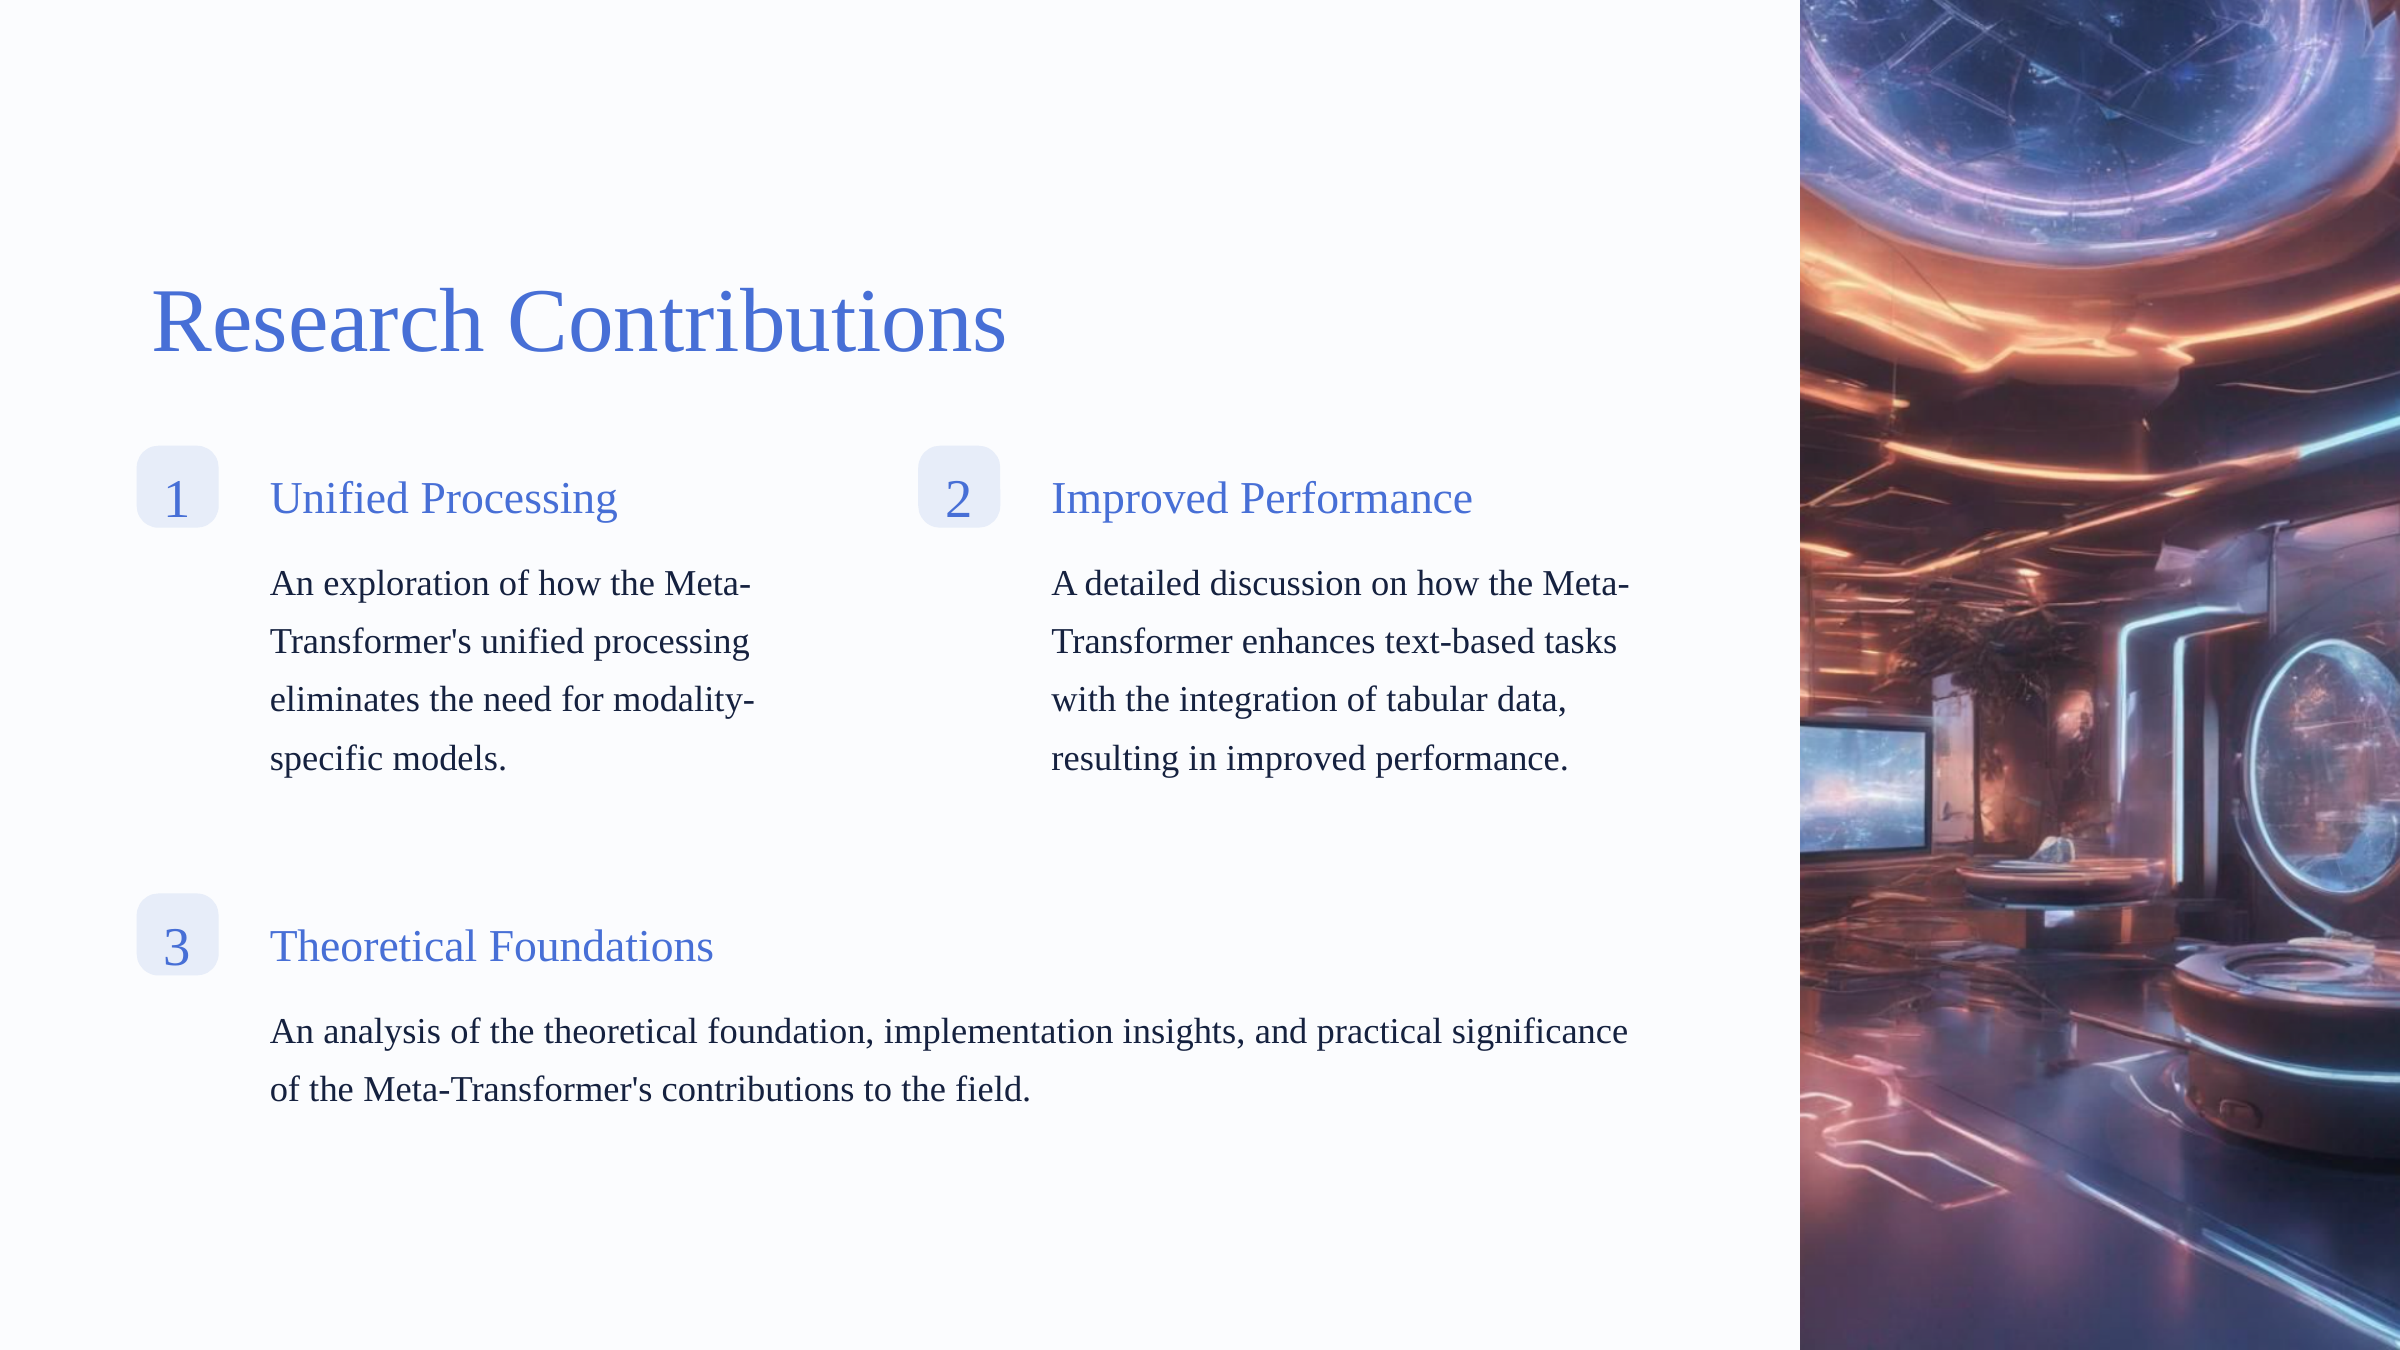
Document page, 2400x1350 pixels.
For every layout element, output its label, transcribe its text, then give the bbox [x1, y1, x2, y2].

picture [1799, 0, 2400, 1350]
text_box 3 [162, 900, 193, 969]
text_box Theoretical Foundations [255, 905, 783, 963]
text_box 1 [166, 452, 189, 521]
text_box 2 [944, 452, 975, 521]
text_box [136, 445, 219, 528]
text_box [0, 0, 1799, 1350]
text_box A detailed discussion on how the Meta-Transformer enhances text-based tasks with the integration of tabular data, resulting in improved performance. [1036, 536, 1664, 829]
text_box Unified Processing [255, 458, 667, 516]
text_box [918, 445, 1001, 528]
text_box Improved Performance [1036, 458, 1532, 516]
text_box An exploration of how the Meta-Transformer's unified processing eliminates the need for modality-specific models. [255, 536, 882, 771]
text_box Research Contributions [136, 248, 1142, 363]
text_box [136, 893, 219, 976]
text_box An analysis of the theoretical foundation, implementation insights, and practical significance of the Meta-Transformer's contributions to the field. [255, 984, 1664, 1102]
